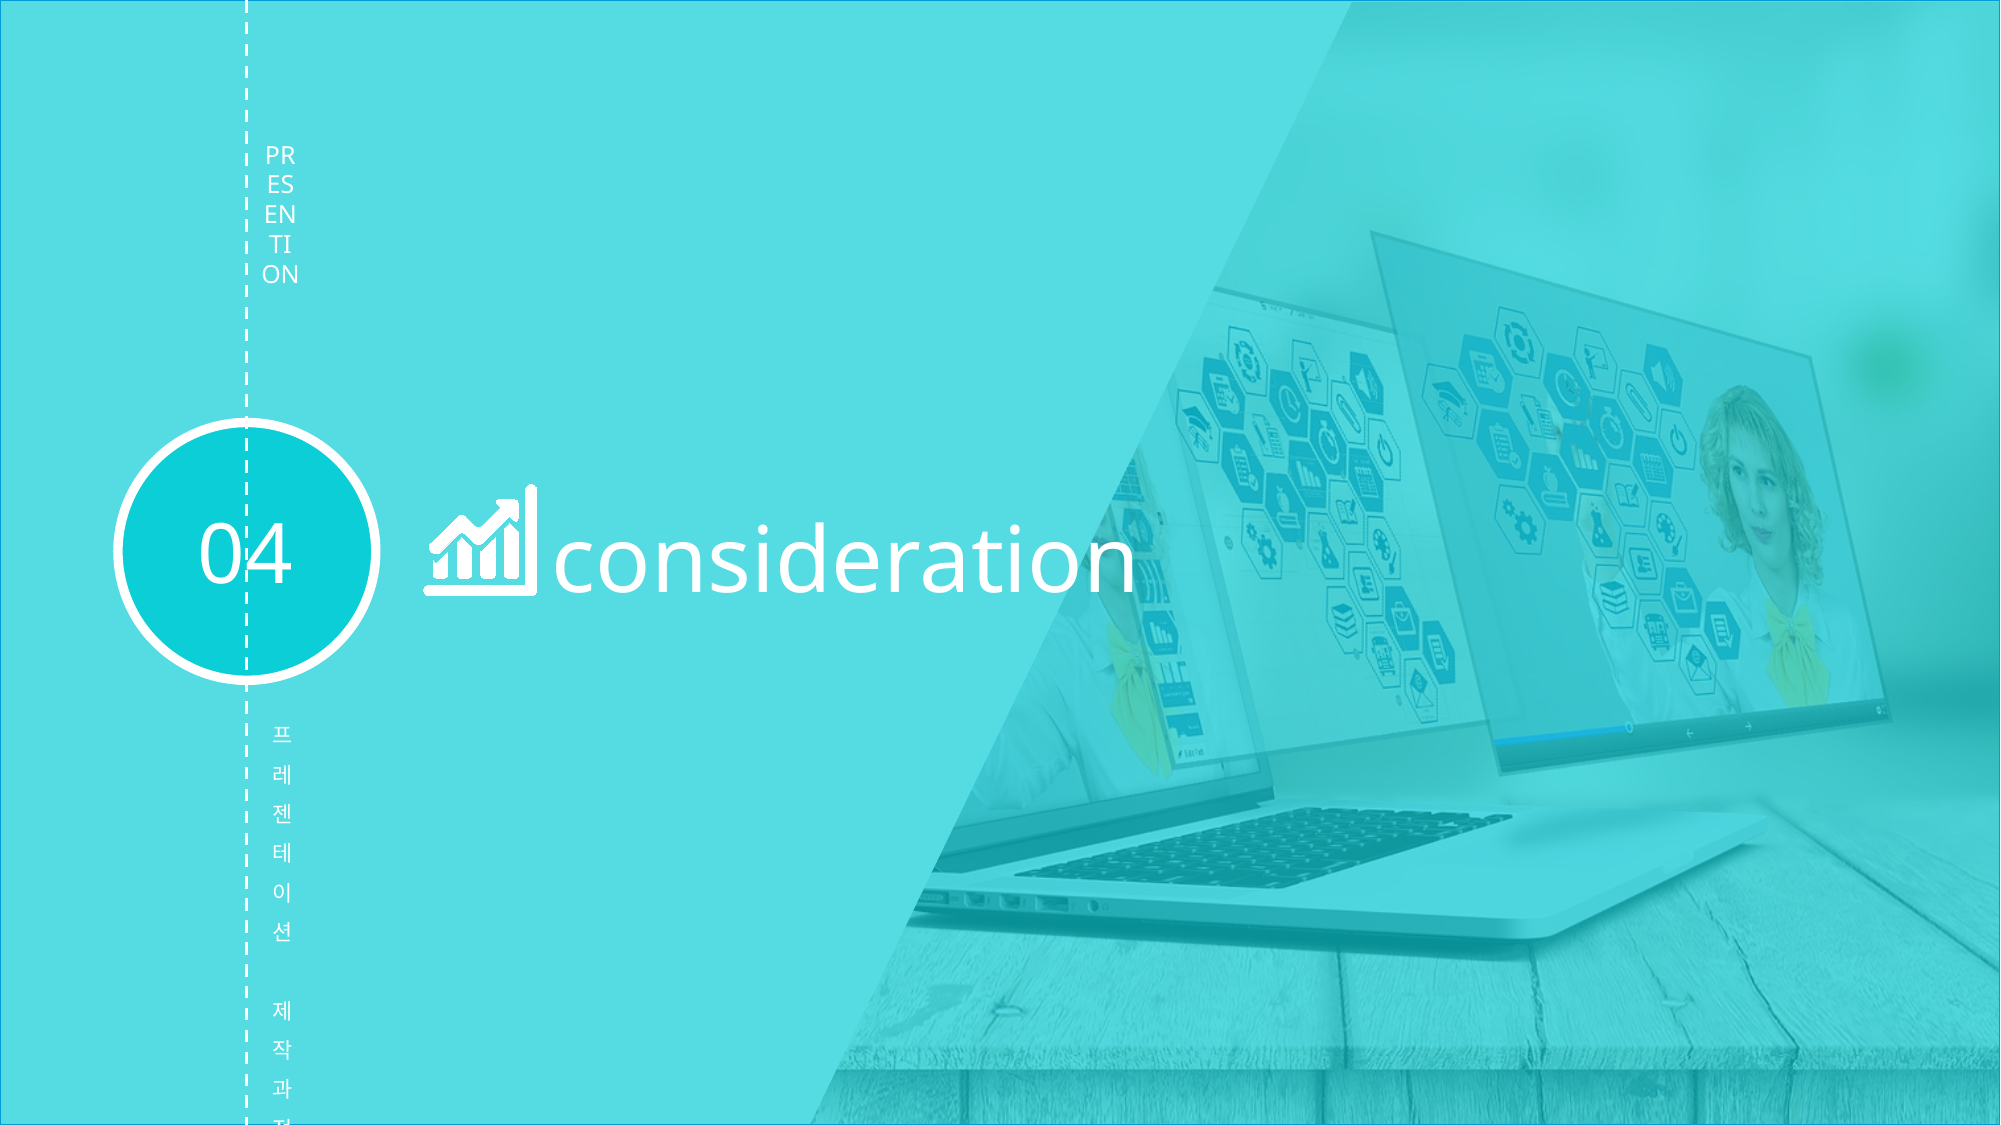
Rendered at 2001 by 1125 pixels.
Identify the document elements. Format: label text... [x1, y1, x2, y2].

text_box [247, 0, 2000, 1125]
text_box [116, 421, 246, 682]
text_box [247, 421, 377, 682]
text_box 04 [247, 493, 308, 609]
text_box PRESENTION [247, 131, 315, 297]
picture [457, 2, 1998, 1123]
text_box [423, 484, 537, 596]
text_box [0, 0, 246, 1125]
text_box 프레젠테이션 제작과정 [257, 701, 302, 1125]
text_box 04 [183, 493, 246, 609]
